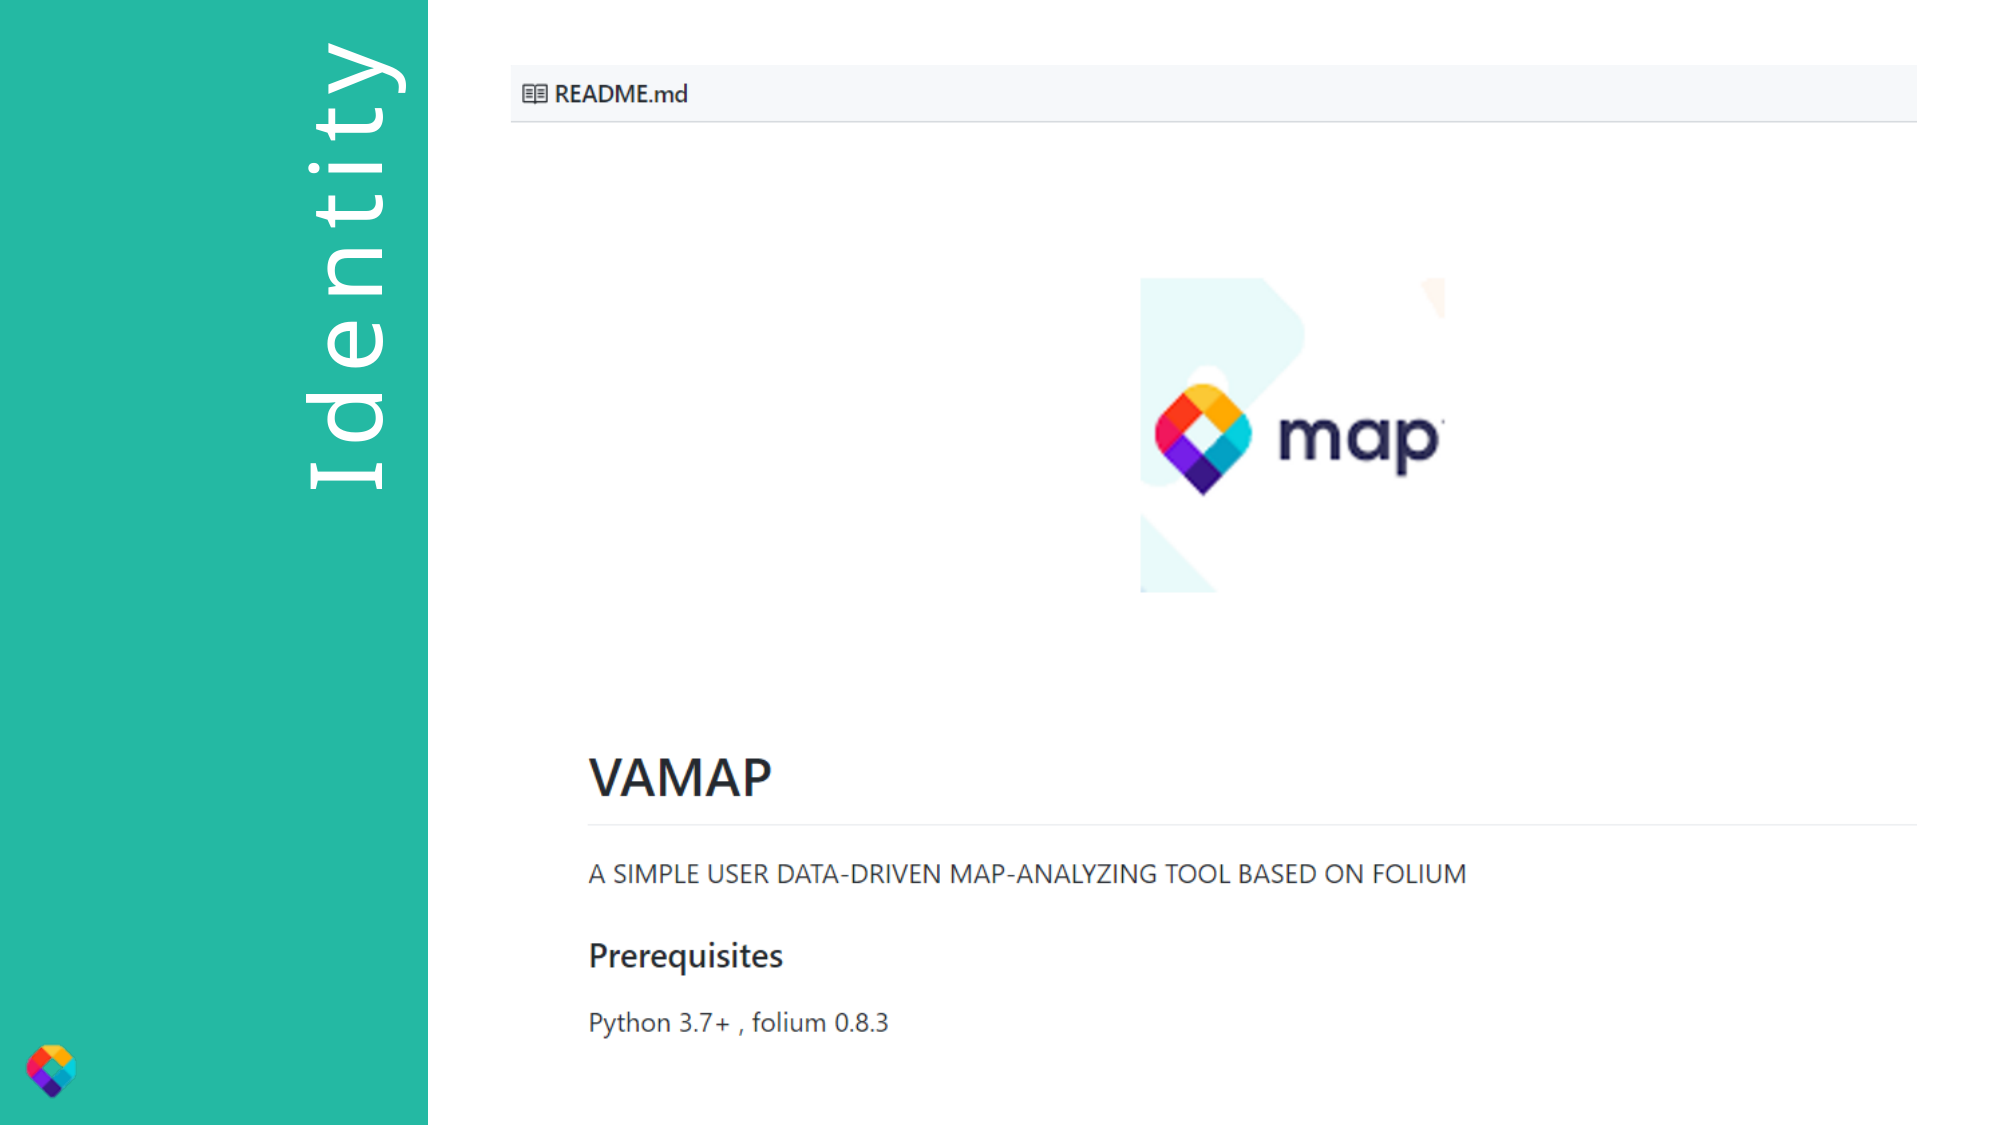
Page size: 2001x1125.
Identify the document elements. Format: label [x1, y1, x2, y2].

picture [510, 65, 1918, 1060]
text_box [0, 0, 427, 1125]
